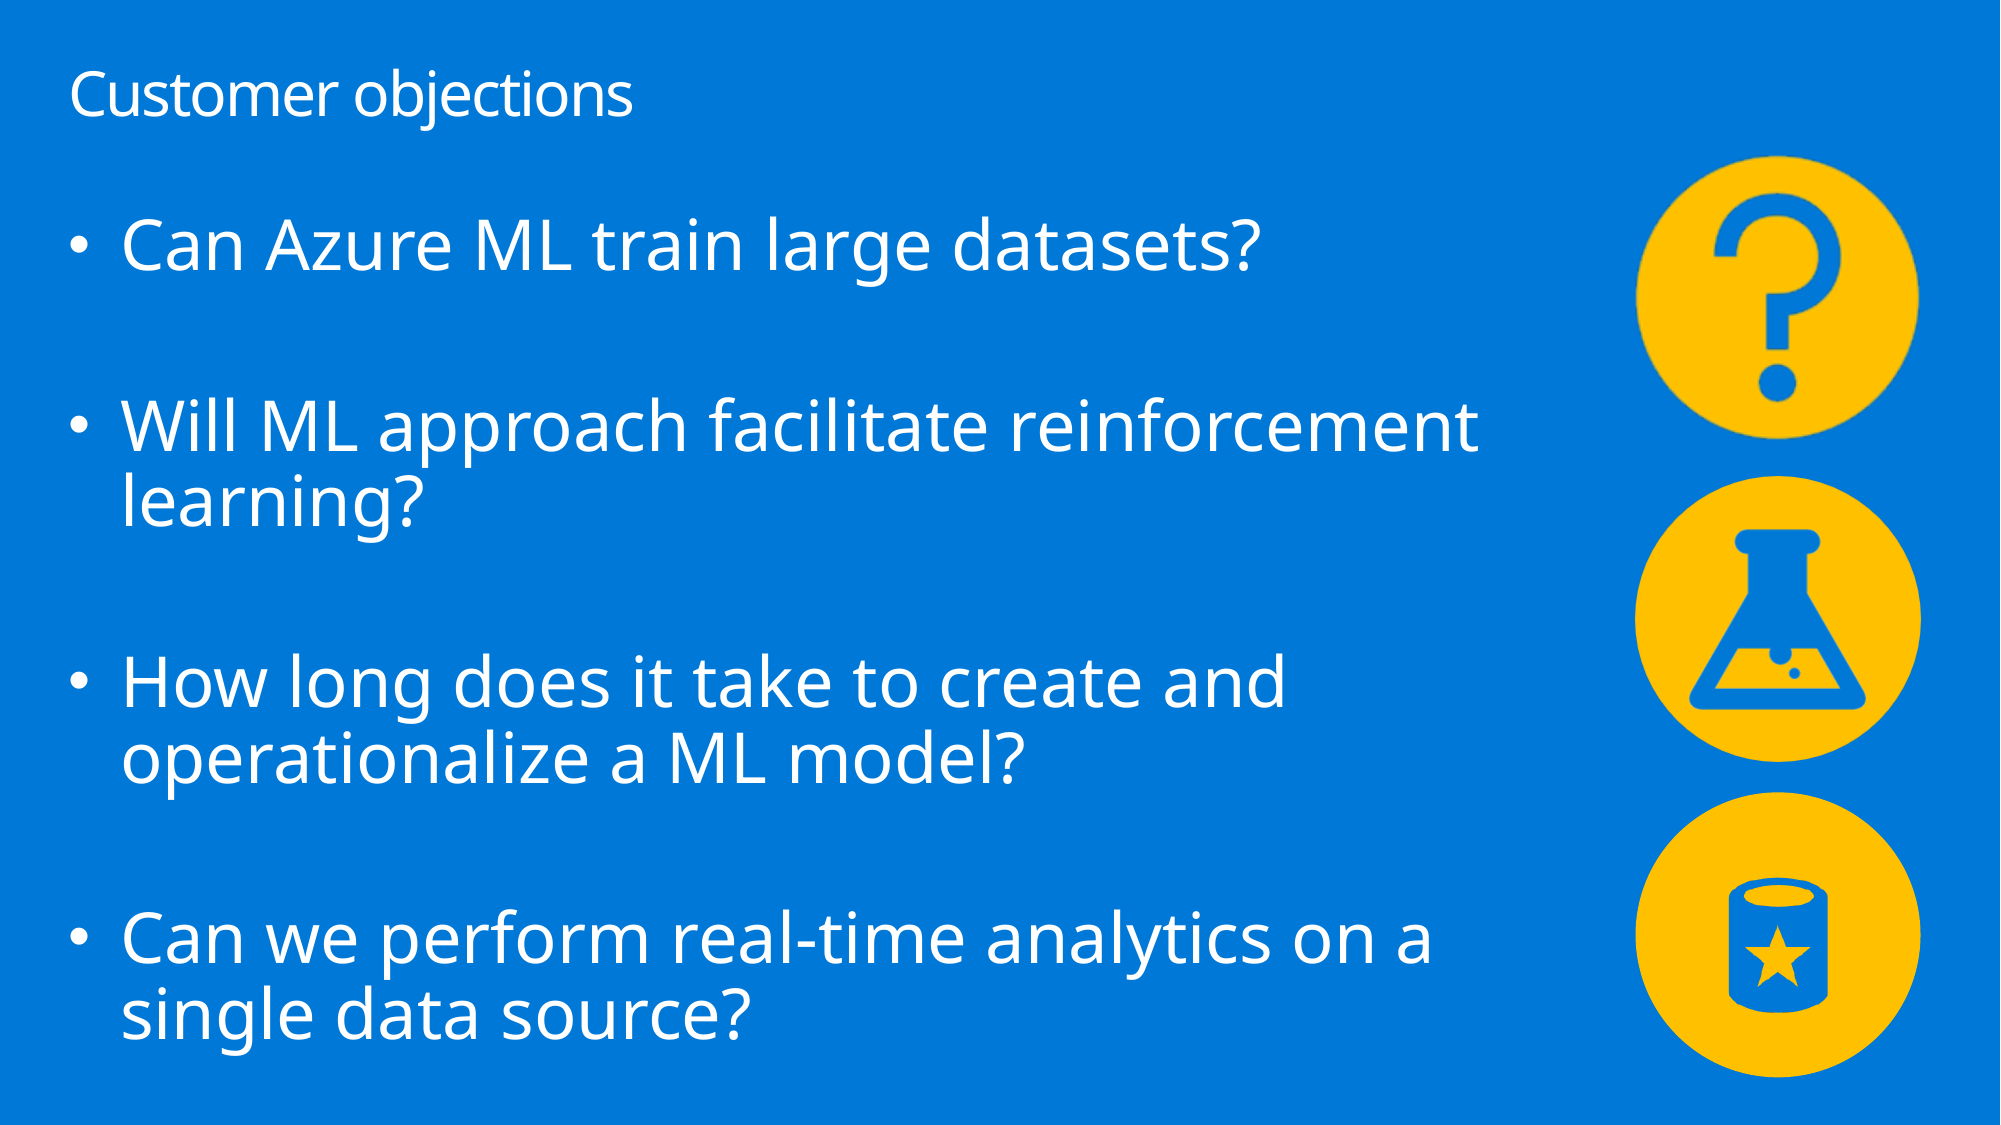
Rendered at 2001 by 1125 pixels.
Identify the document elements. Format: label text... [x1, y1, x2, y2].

list Can Azure ML train large datasets? Will ML approach facilitate reinforcement learning? How long does it take to create and operationalize a ML model? Can we perform real-time analytics on a single data source? [44, 195, 1600, 1073]
title Customer objections [44, 47, 1957, 195]
picture [1507, 119, 2000, 1125]
